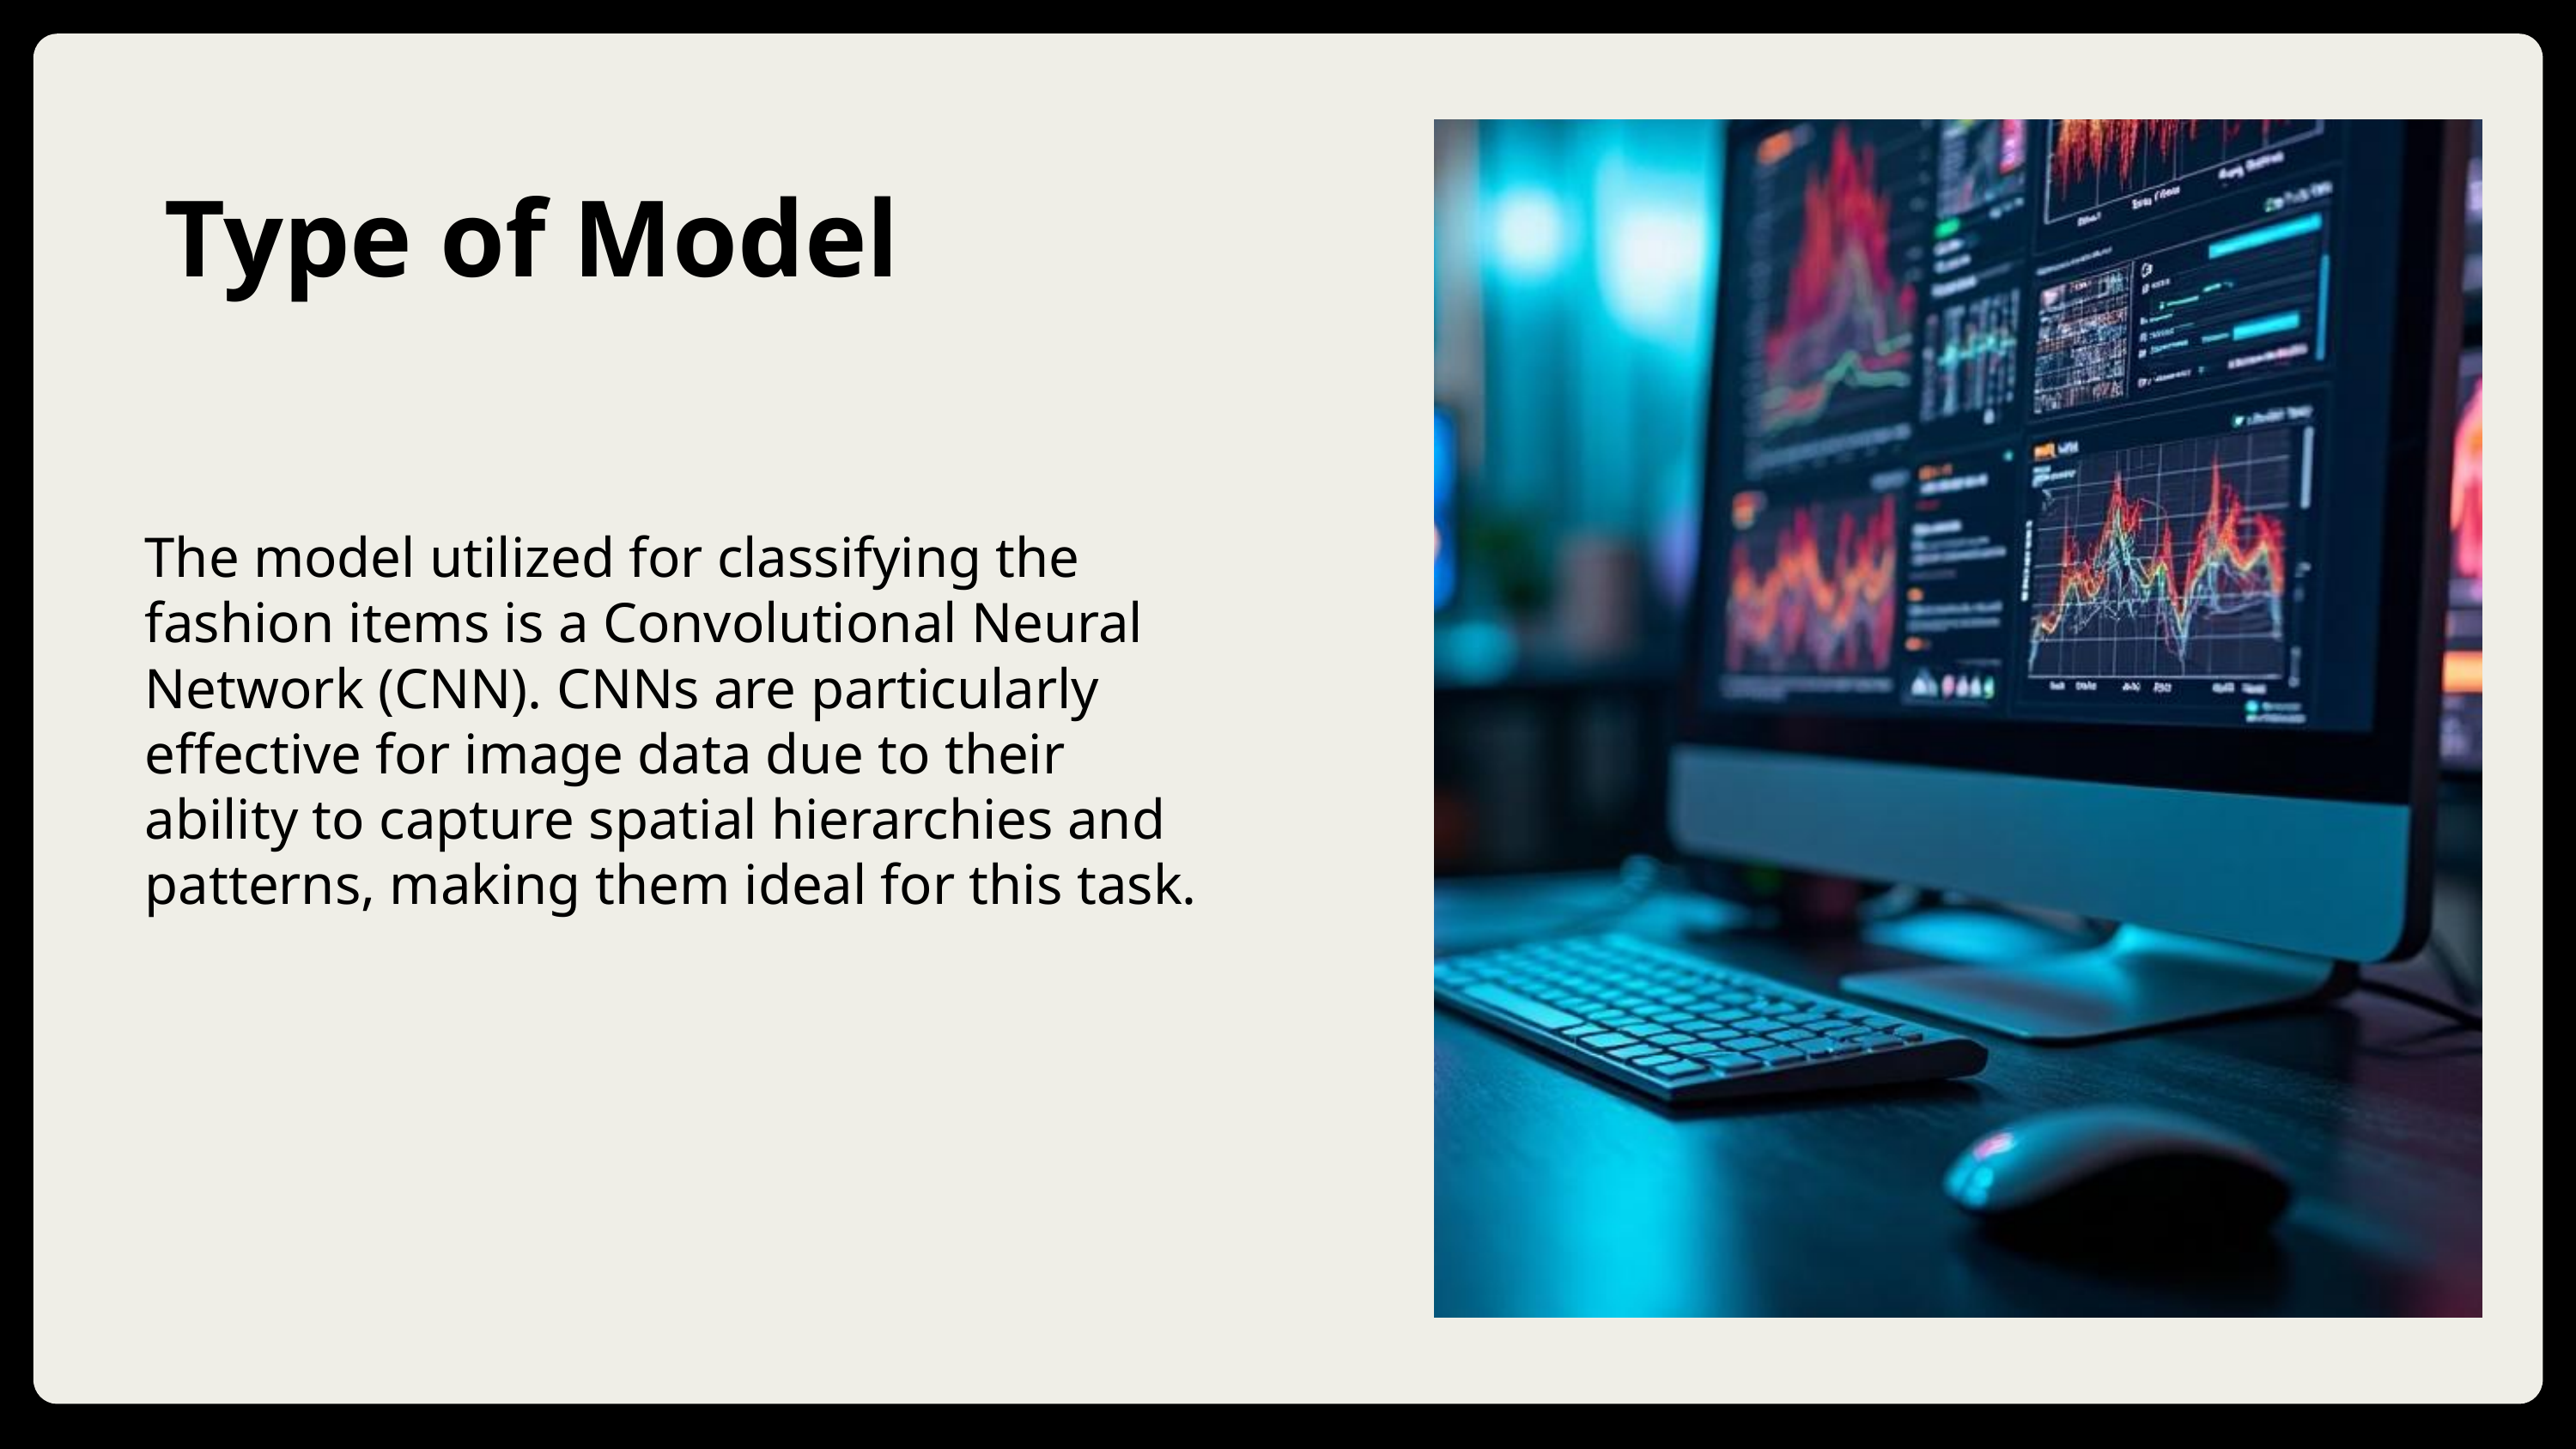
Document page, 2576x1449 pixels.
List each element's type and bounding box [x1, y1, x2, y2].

text_box [33, 33, 2543, 1404]
text_box [1433, 119, 2483, 1318]
